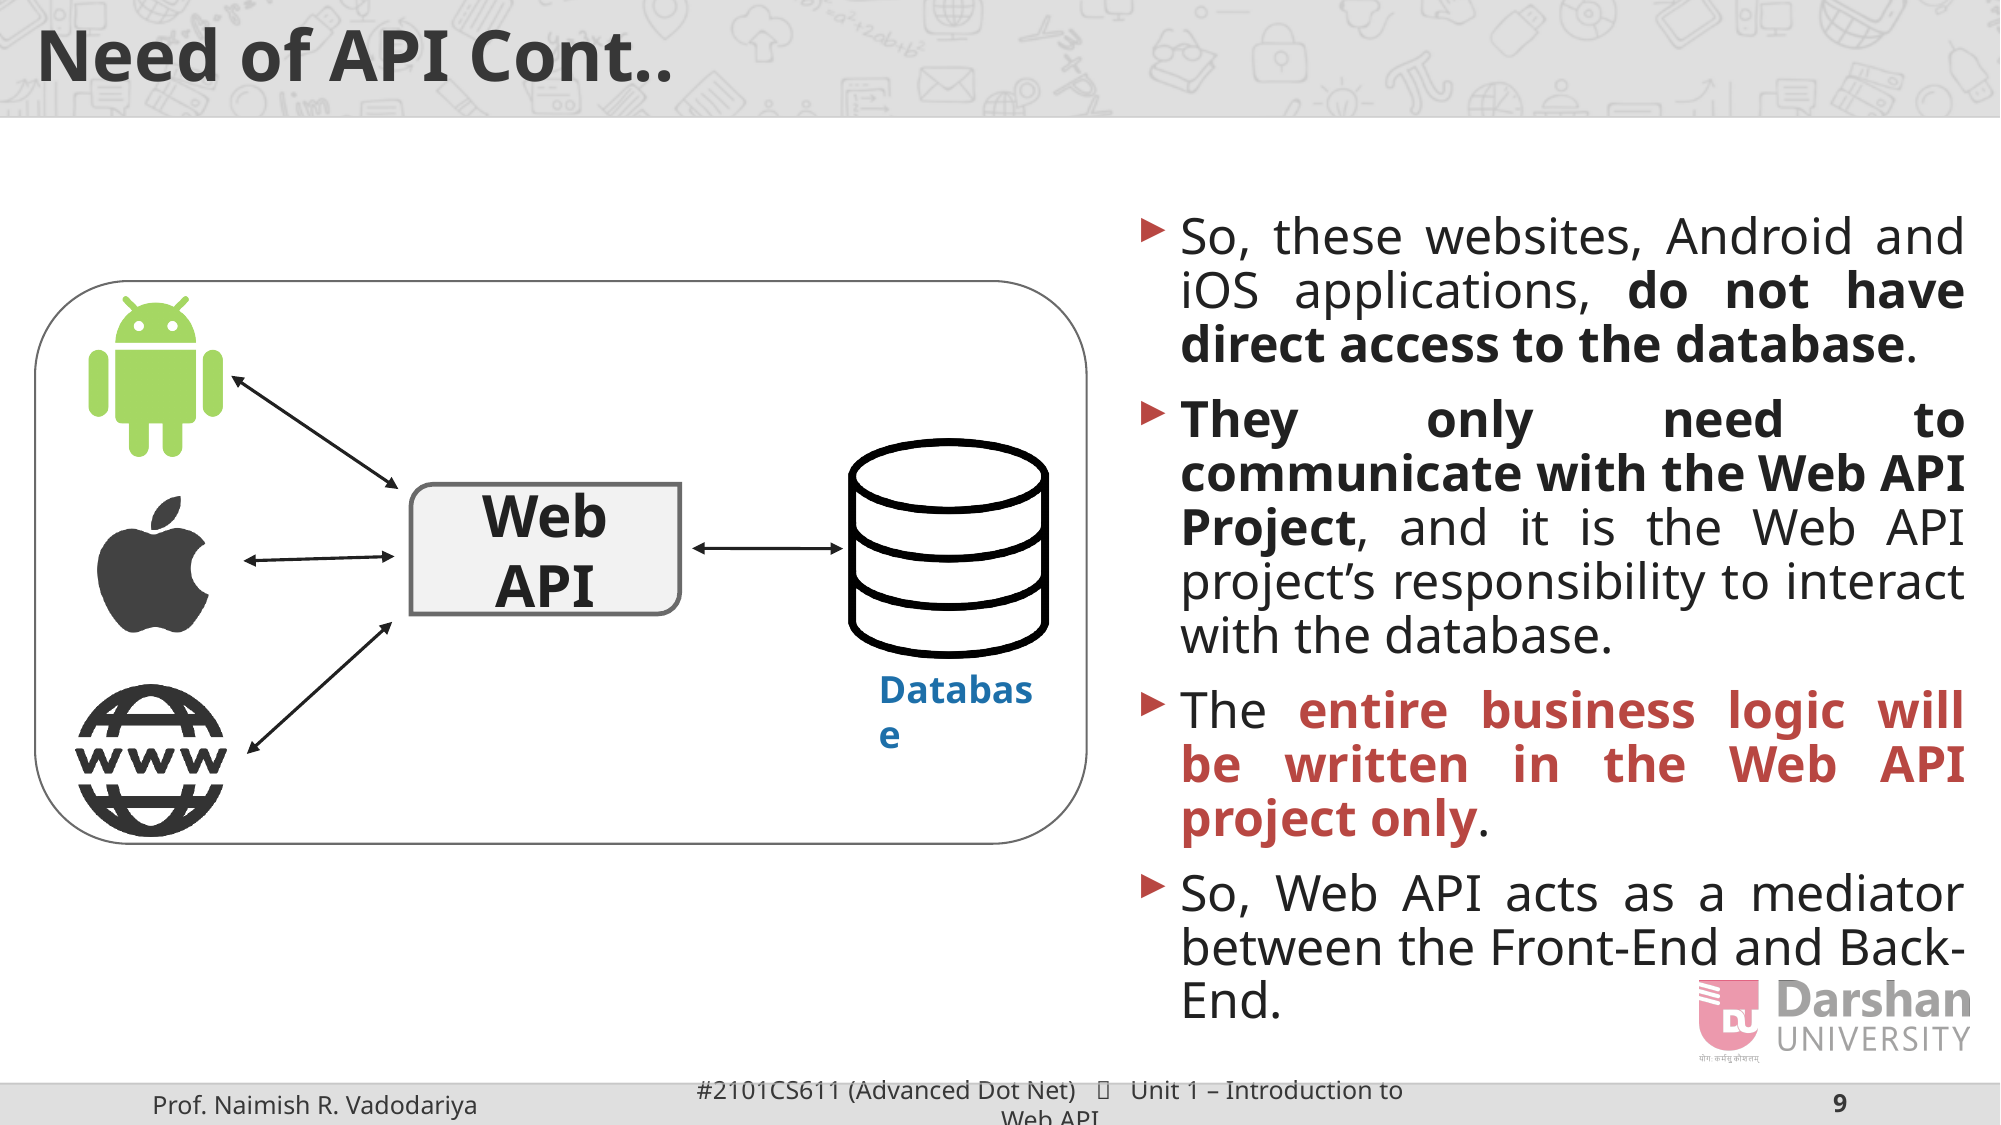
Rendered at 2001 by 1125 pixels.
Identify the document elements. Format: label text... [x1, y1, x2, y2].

picture [60, 471, 245, 657]
picture [75, 296, 236, 457]
title Need of API Cont.. [0, 0, 2000, 117]
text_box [243, 556, 395, 561]
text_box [231, 375, 399, 489]
picture [74, 684, 227, 837]
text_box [246, 621, 393, 754]
text_box Web API [409, 483, 681, 616]
list So, these websites, Android and iOS applications, do not have direct access to the database. They only need to communicate with the Web API Project, and it is the Web API project’s responsibility to interact with the database. The entire business logic will be written in the Web API project only. So, Web API acts as a mediator between the Front-End and Back-End. [1121, 204, 1982, 949]
picture [838, 438, 1060, 659]
text_box [34, 280, 1088, 845]
